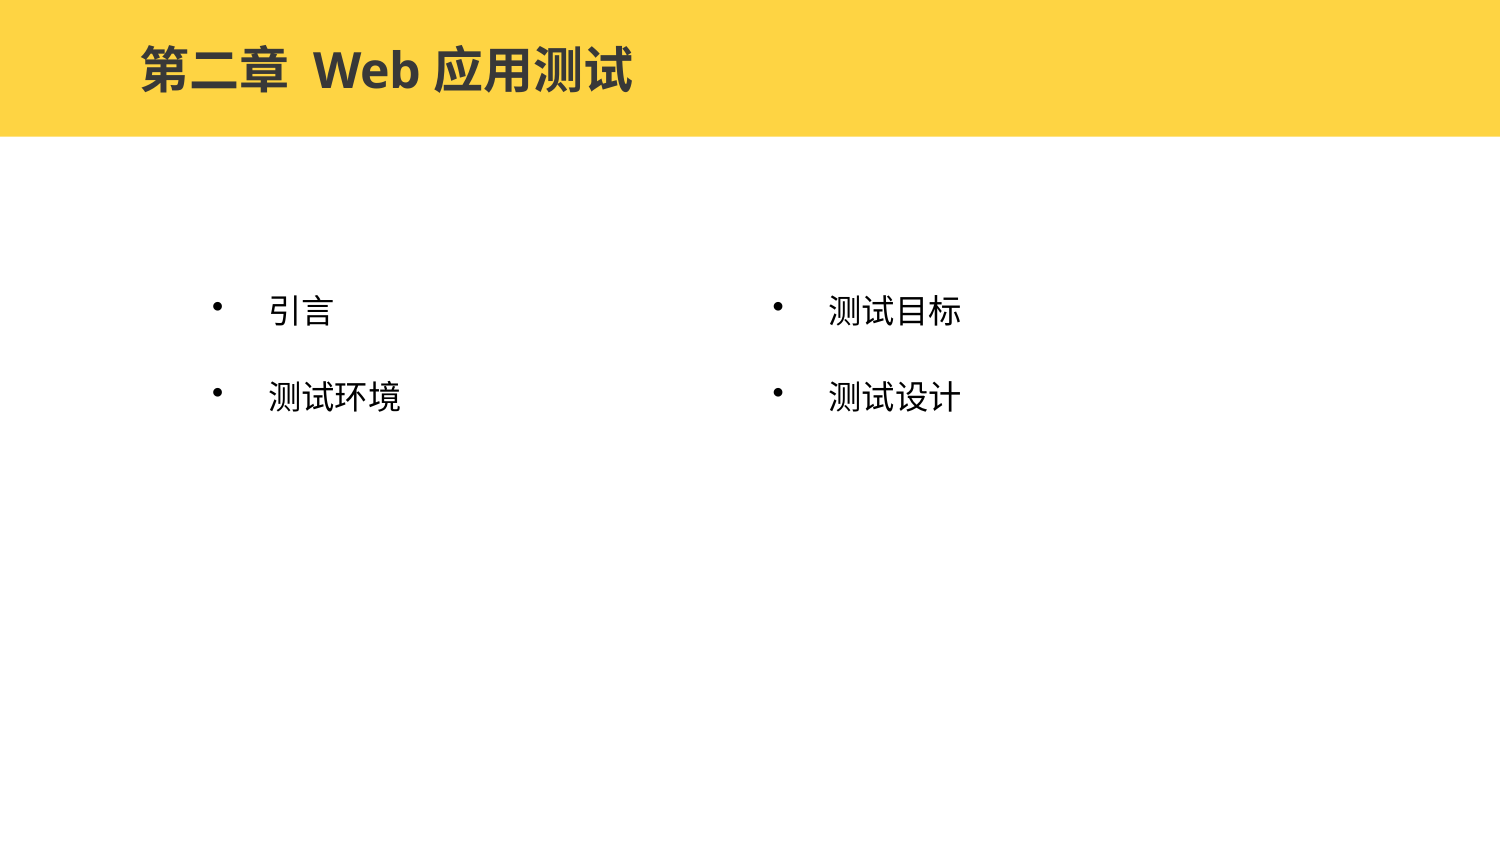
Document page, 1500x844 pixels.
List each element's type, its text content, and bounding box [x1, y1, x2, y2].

picture [146, 213, 1369, 761]
text_box [0, 0, 1500, 137]
text_box 第二章 Web应用测试 [125, 22, 1459, 114]
